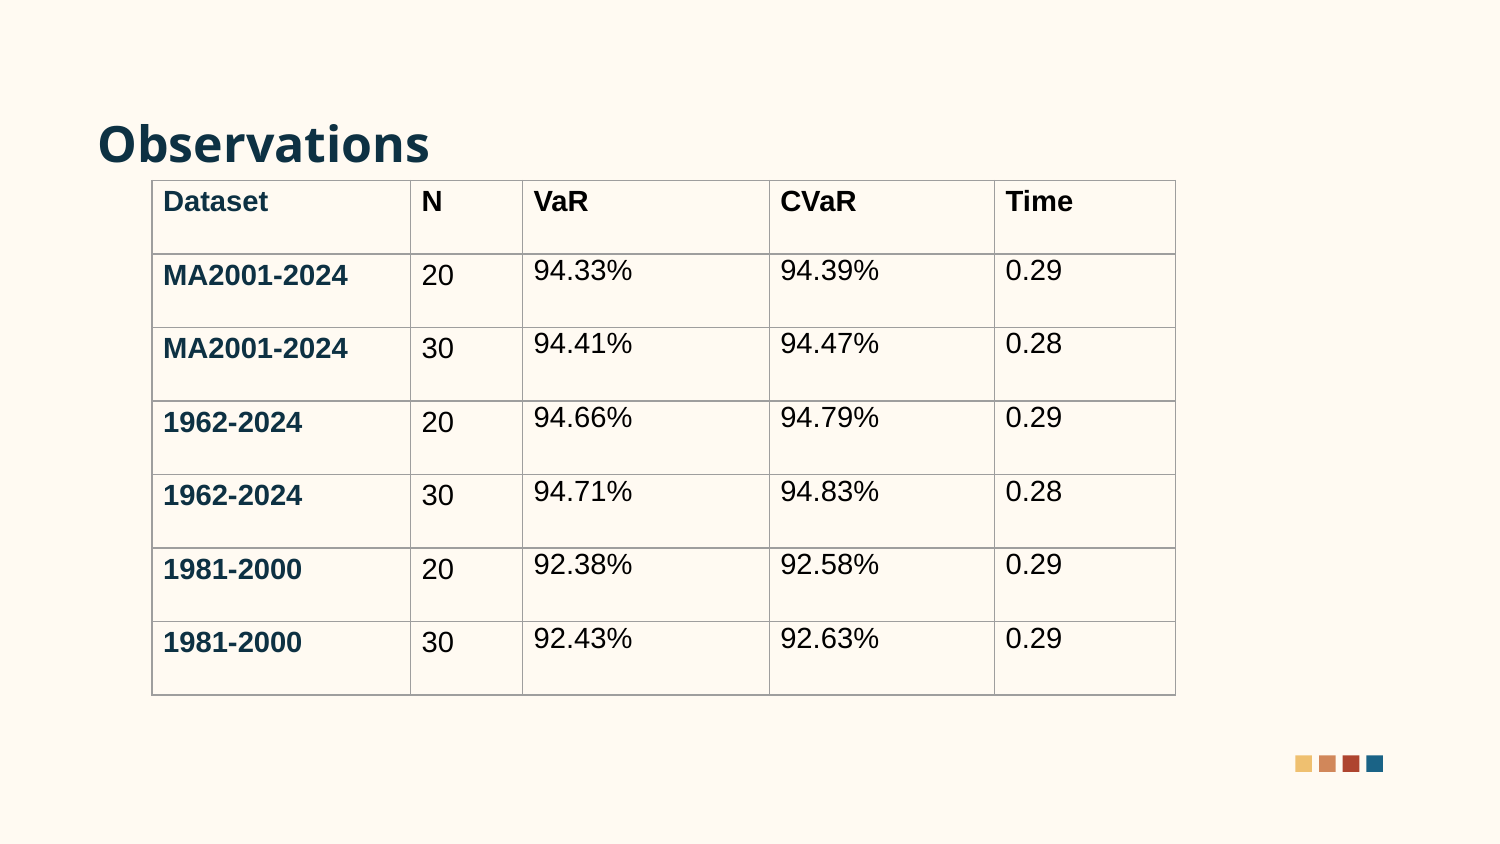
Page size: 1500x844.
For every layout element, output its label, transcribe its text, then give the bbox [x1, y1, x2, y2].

table_cell 0.29 [995, 622, 1175, 694]
text_box Observations [82, 104, 445, 180]
table_header CVaR [770, 181, 994, 253]
table_cell 92.63% [770, 622, 994, 694]
table_cell 92.58% [770, 549, 994, 621]
table_cell MA2001-2024 [153, 328, 410, 400]
table_cell 0.28 [995, 475, 1175, 547]
table_header VaR [523, 181, 769, 253]
table_cell 20 [411, 402, 522, 474]
table_cell 94.79% [770, 402, 994, 474]
table_cell 94.83% [770, 475, 994, 547]
table_cell 20 [411, 549, 522, 621]
table_cell 94.47% [770, 328, 994, 400]
table_header Time [995, 181, 1175, 253]
table_cell 94.39% [770, 255, 994, 327]
table_cell 94.66% [523, 402, 769, 474]
table_cell 30 [411, 328, 522, 400]
table_cell 1962-2024 [153, 475, 410, 547]
table_header Dataset [153, 181, 410, 253]
table_cell 20 [411, 255, 522, 327]
table_cell 1962-2024 [153, 402, 410, 474]
table_cell 0.28 [995, 328, 1175, 400]
table_cell 1981-2000 [153, 549, 410, 621]
table_cell 92.38% [523, 549, 769, 621]
table_header N [411, 181, 522, 253]
table_cell 30 [411, 475, 522, 547]
table_cell 94.33% [523, 255, 769, 327]
table_cell MA2001-2024 [153, 255, 410, 327]
table_cell 92.43% [523, 622, 769, 694]
table_cell 30 [411, 622, 522, 694]
table_cell 0.29 [995, 549, 1175, 621]
table_cell 0.29 [995, 402, 1175, 474]
table_cell 1981-2000 [153, 622, 410, 694]
table_cell 94.41% [523, 328, 769, 400]
table_cell 0.29 [995, 255, 1175, 327]
table_cell 94.71% [523, 475, 769, 547]
